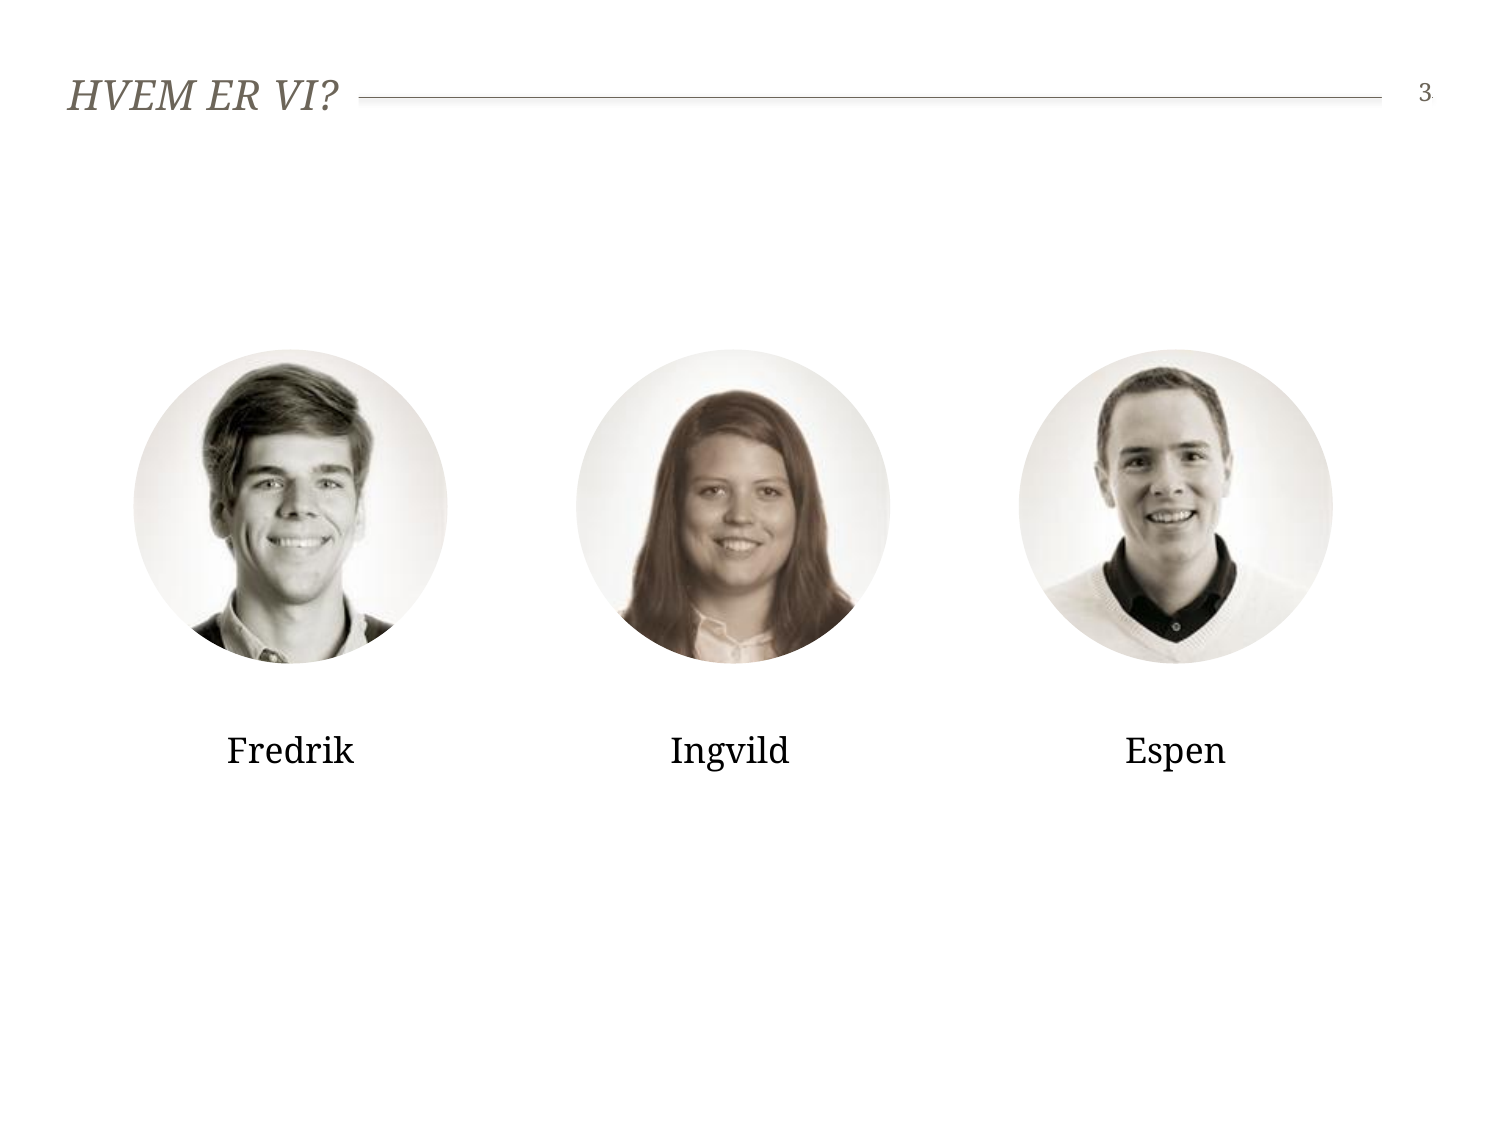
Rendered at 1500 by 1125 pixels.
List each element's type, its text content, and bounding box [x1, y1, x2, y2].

text_box Ingvild [655, 720, 805, 778]
title Hvem er vi? [52, 68, 359, 120]
text_box Espen [1110, 720, 1242, 778]
picture [133, 349, 448, 664]
slide_number 3 [1381, 70, 1433, 117]
picture [1018, 349, 1334, 664]
picture [575, 349, 891, 664]
text_box Fredrik [212, 720, 369, 778]
